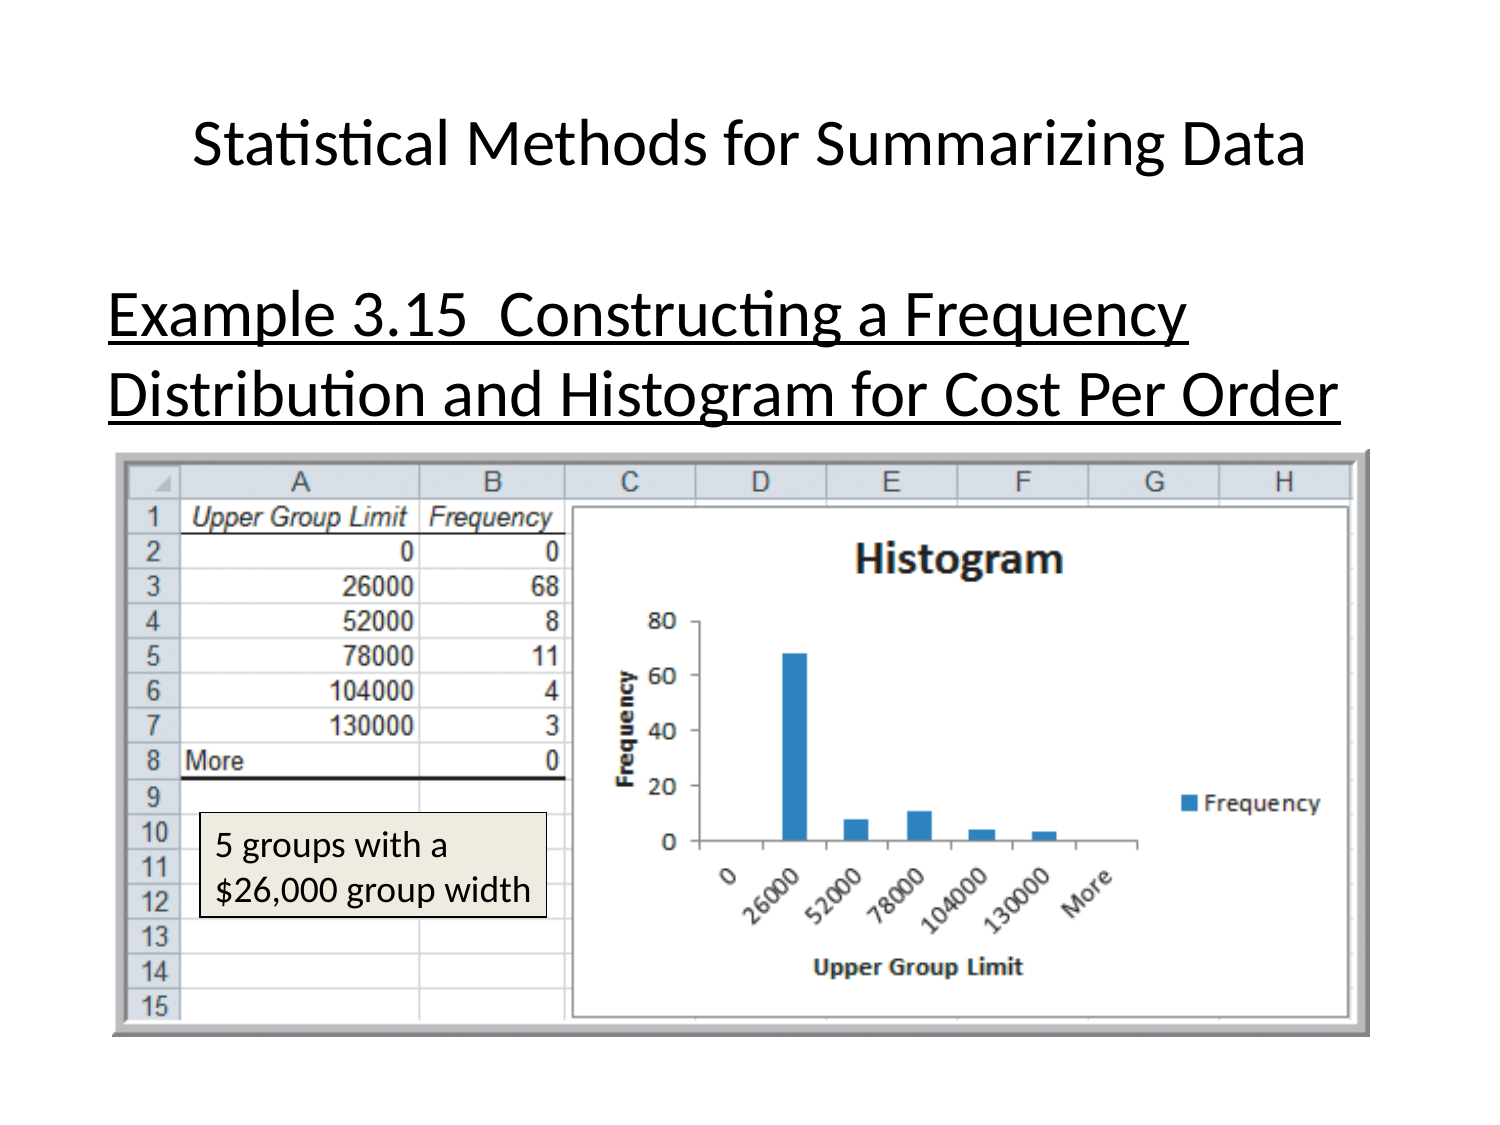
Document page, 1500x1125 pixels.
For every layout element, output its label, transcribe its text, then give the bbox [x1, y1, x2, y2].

list Example 3.15 Constructing a Frequency Distribution and Histogram for Cost Per Order [75, 262, 1425, 1005]
picture [112, 449, 1370, 1037]
title Statistical Methods for Summarizing Data [75, 45, 1425, 233]
